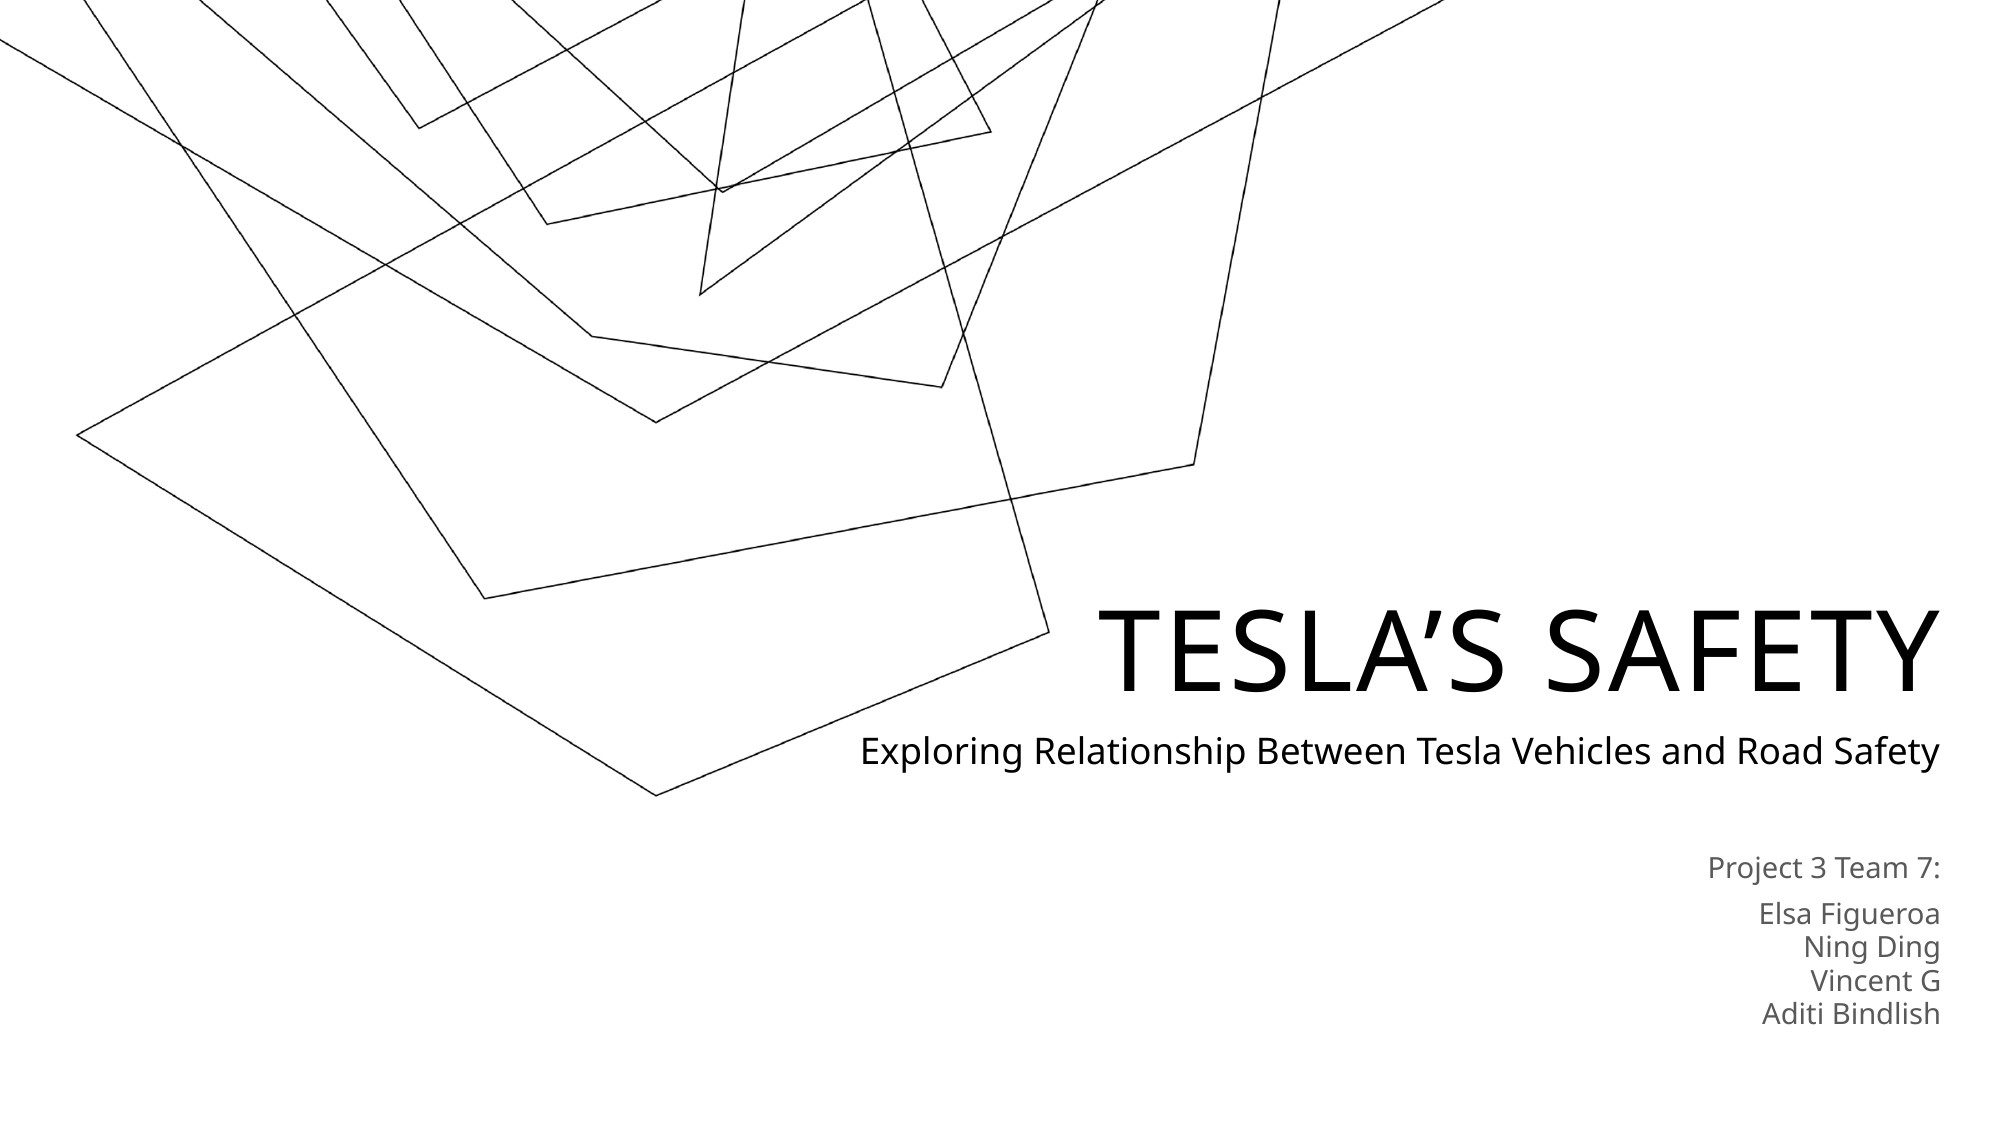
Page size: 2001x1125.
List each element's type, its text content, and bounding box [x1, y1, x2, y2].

text_box Project 3 Team 7: Elsa Figueroa Ning Ding Vincent G Aditi Bindlish [1594, 845, 1956, 1038]
title Tesla’s Safety [1068, 538, 1957, 724]
picture [0, 0, 1557, 830]
subtitle Exploring Relationship Between Tesla Vehicles and Road Safety [832, 725, 1957, 791]
